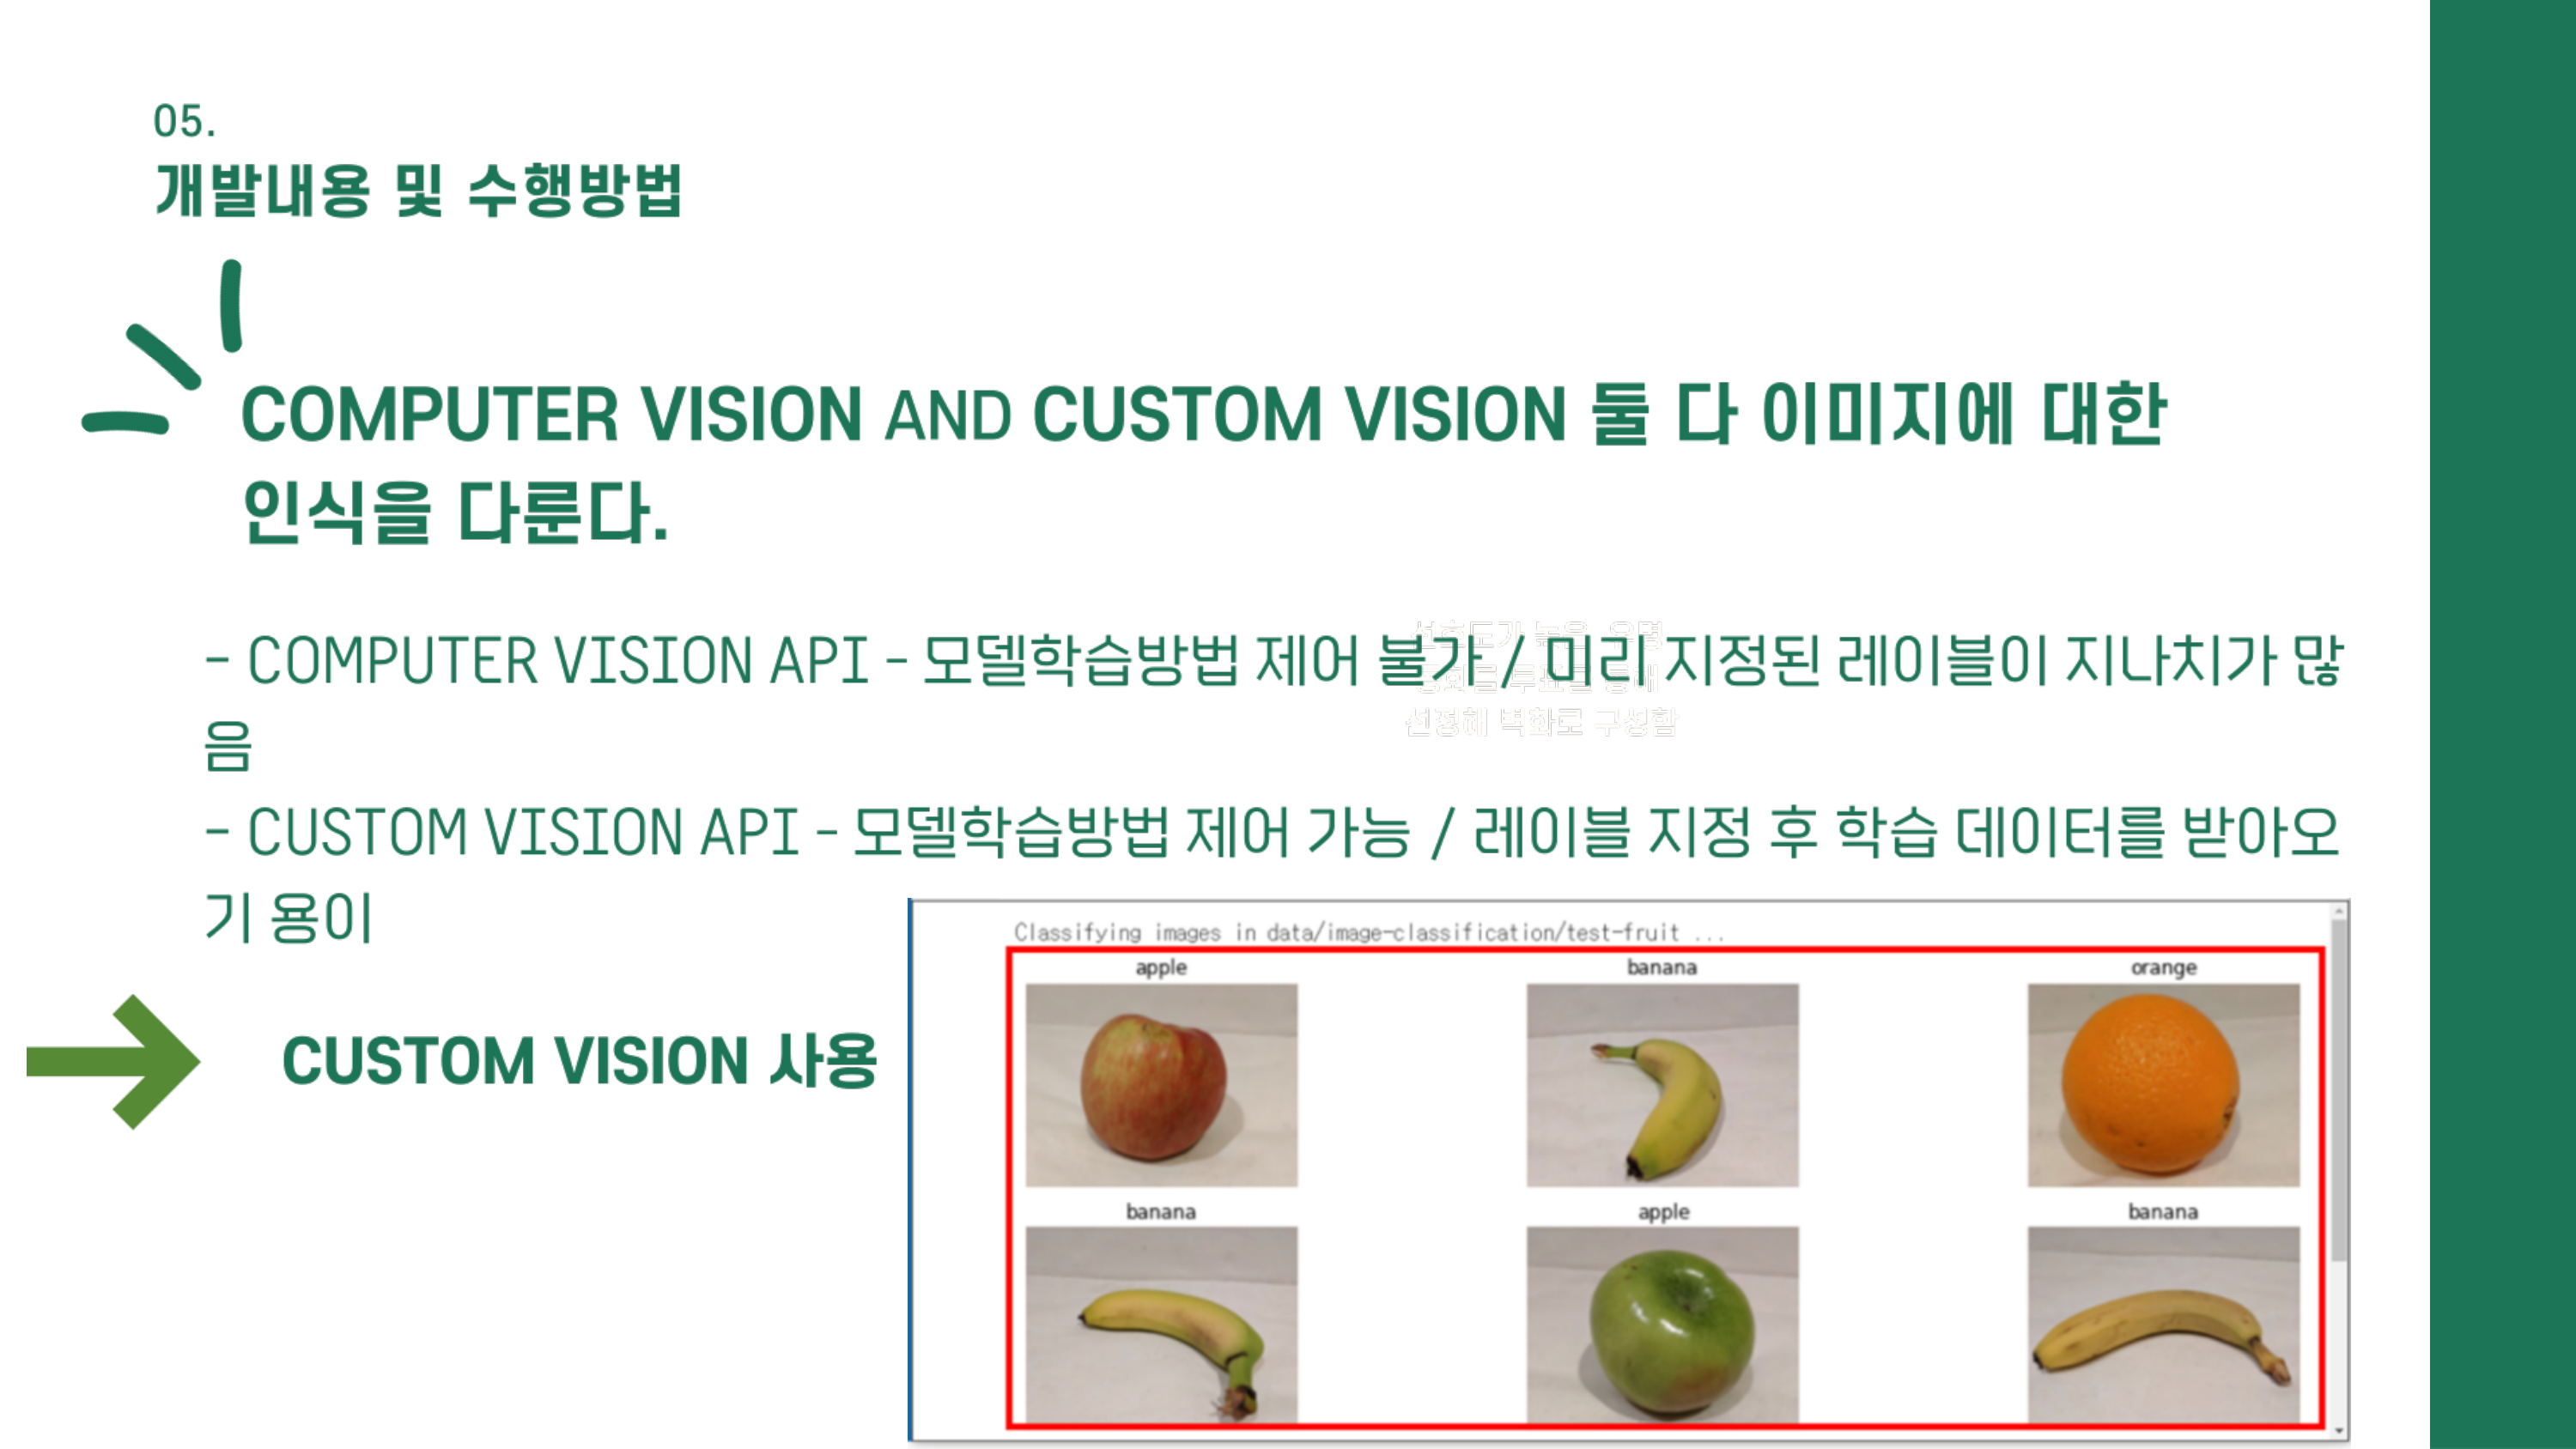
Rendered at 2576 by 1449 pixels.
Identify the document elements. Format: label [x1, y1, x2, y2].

picture [228, 357, 2199, 591]
picture [66, 405, 198, 475]
text_box [2430, 0, 2576, 1449]
text_box [59, 301, 286, 405]
picture [144, 85, 714, 301]
picture [272, 1011, 905, 1116]
text_box [908, 898, 2351, 1449]
picture [191, 604, 2373, 973]
text_box [27, 994, 202, 1131]
